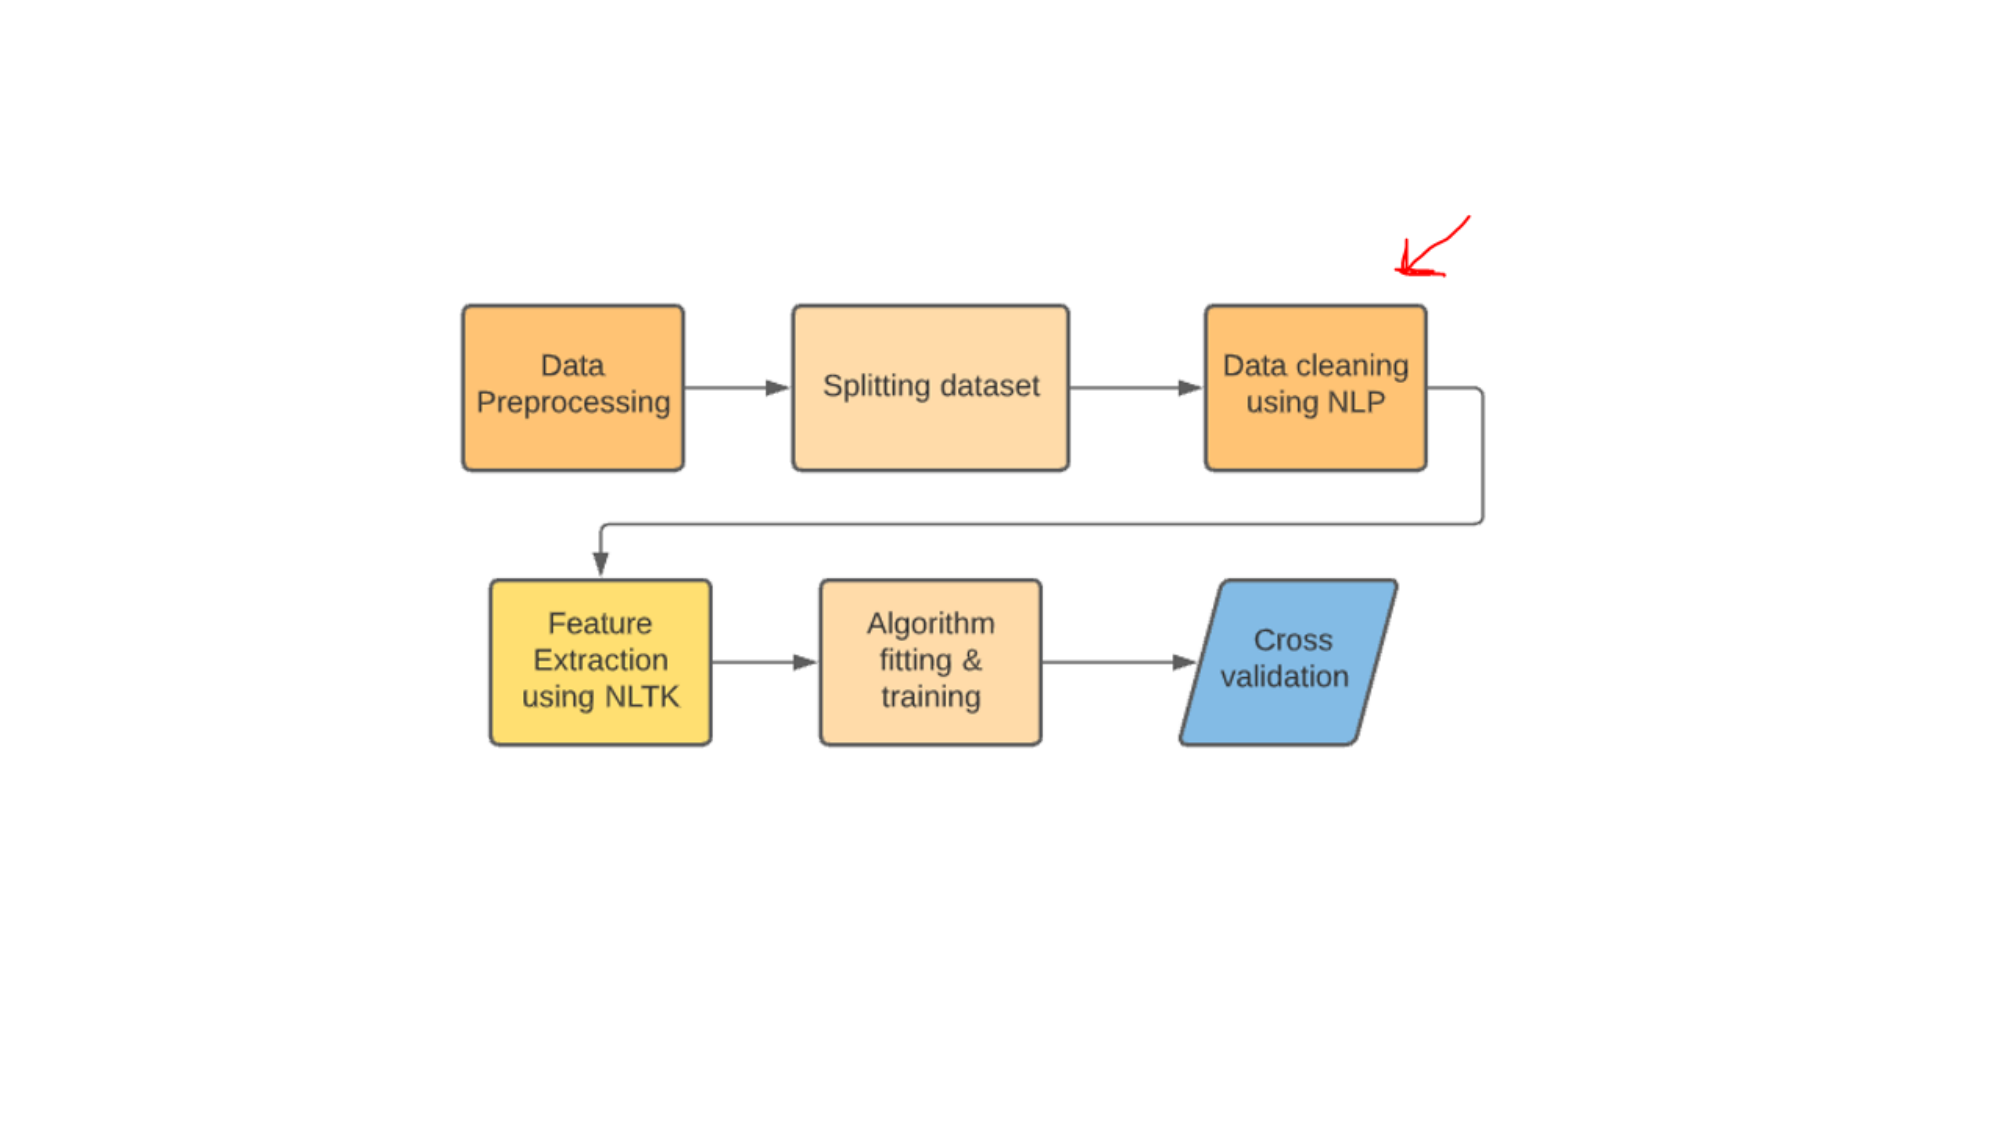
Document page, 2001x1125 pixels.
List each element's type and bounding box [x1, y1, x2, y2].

picture [447, 213, 1503, 774]
